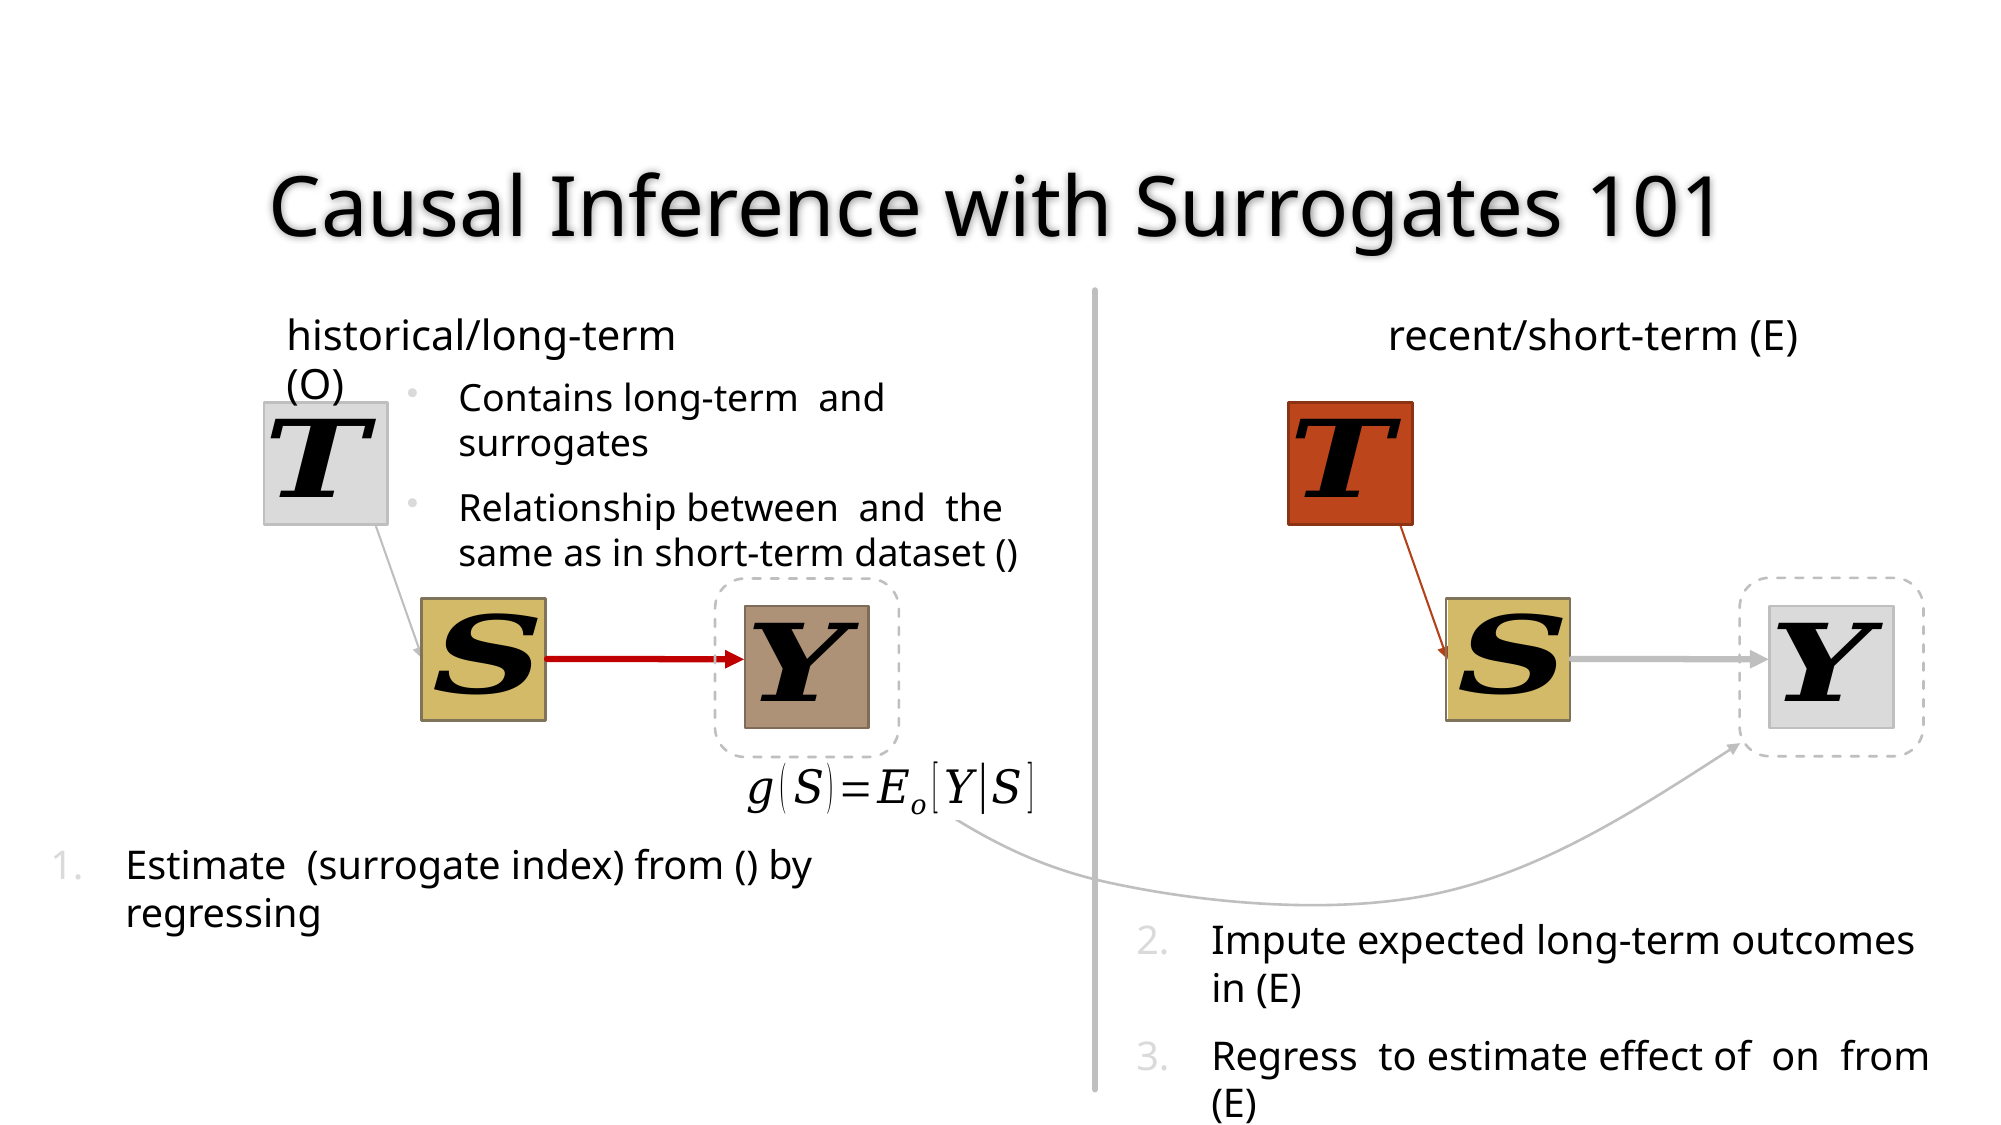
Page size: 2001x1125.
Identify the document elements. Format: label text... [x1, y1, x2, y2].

text_box recent/short-term (E) [1373, 301, 1832, 366]
text_box [954, 762, 1087, 879]
text_box [1738, 576, 1925, 758]
text_box historical/long-term (O) [271, 301, 731, 416]
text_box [368, 505, 441, 618]
text_box [713, 577, 901, 759]
title Causal Inference with Surrogates 101 [149, 99, 1849, 307]
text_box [1393, 505, 1466, 618]
text_box [1103, 743, 1741, 907]
